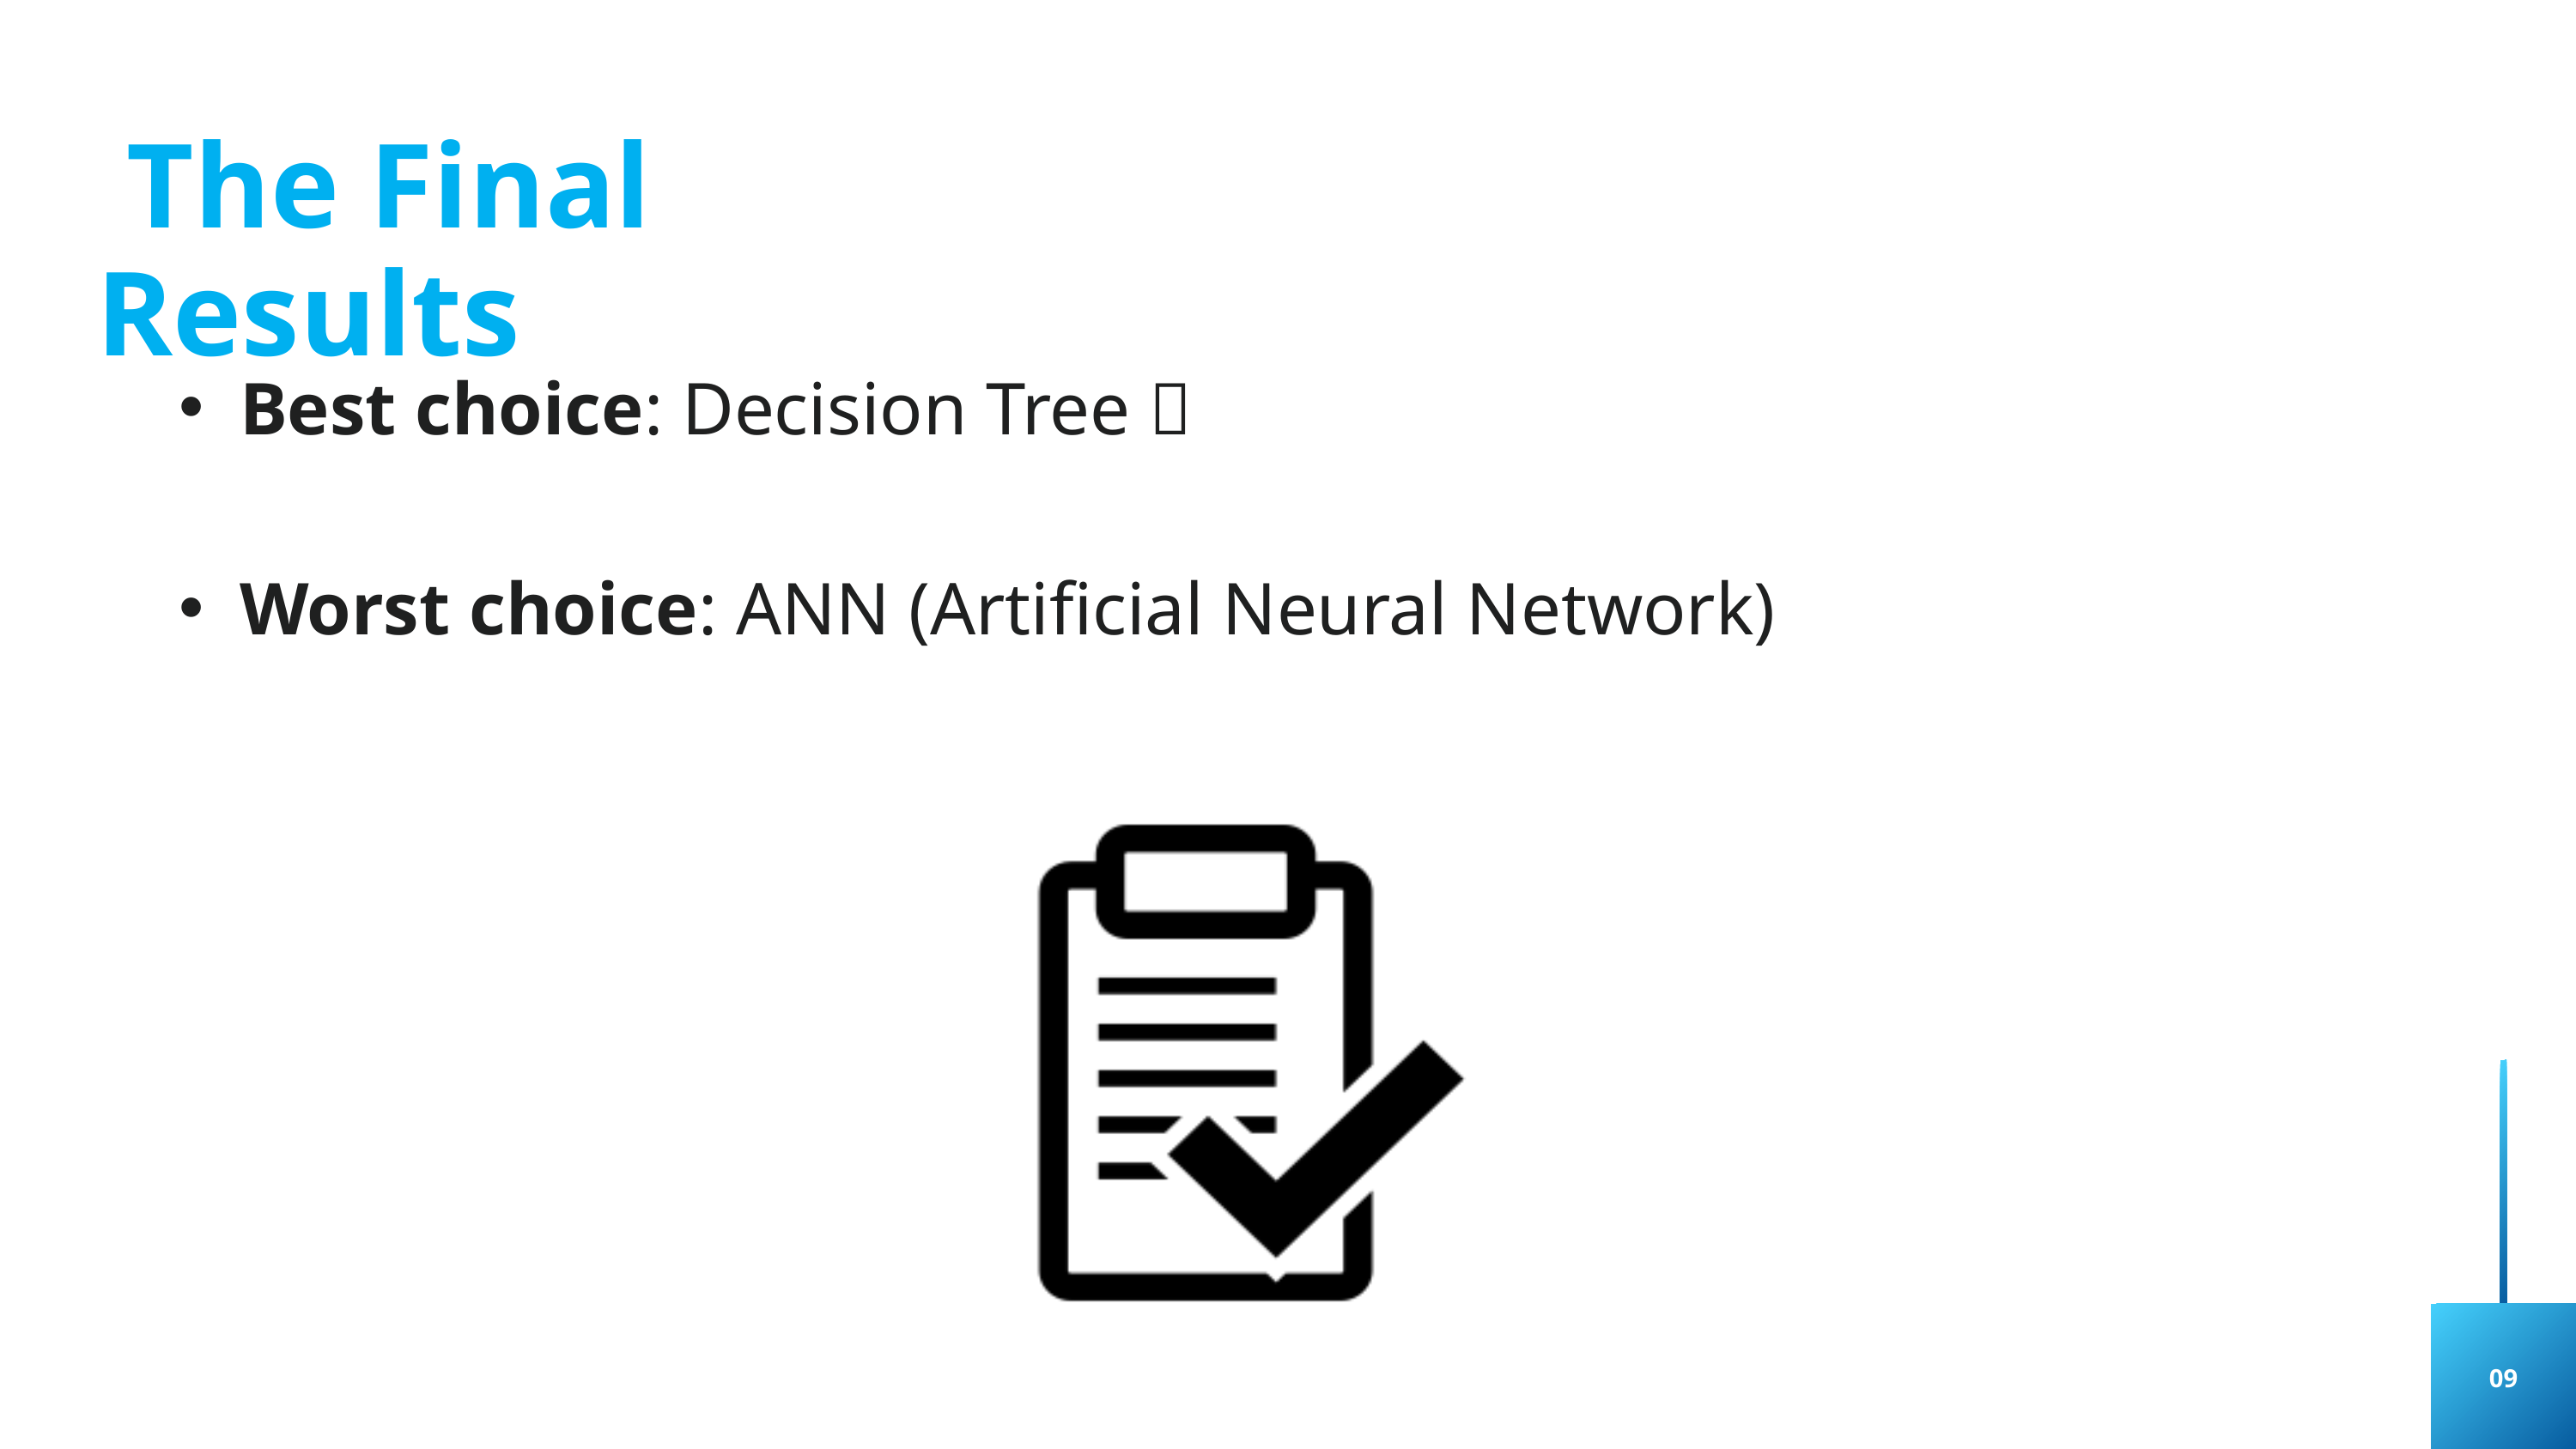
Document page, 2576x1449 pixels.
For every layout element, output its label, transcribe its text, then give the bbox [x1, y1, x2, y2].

text_box Best choice: Decision Tree  Worst choice: ANN (Artificial Neural Network) [118, 349, 2295, 650]
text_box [2500, 1059, 2507, 1302]
picture [998, 821, 1507, 1307]
text_box The Final Results [96, 123, 961, 379]
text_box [2430, 1303, 2576, 1449]
